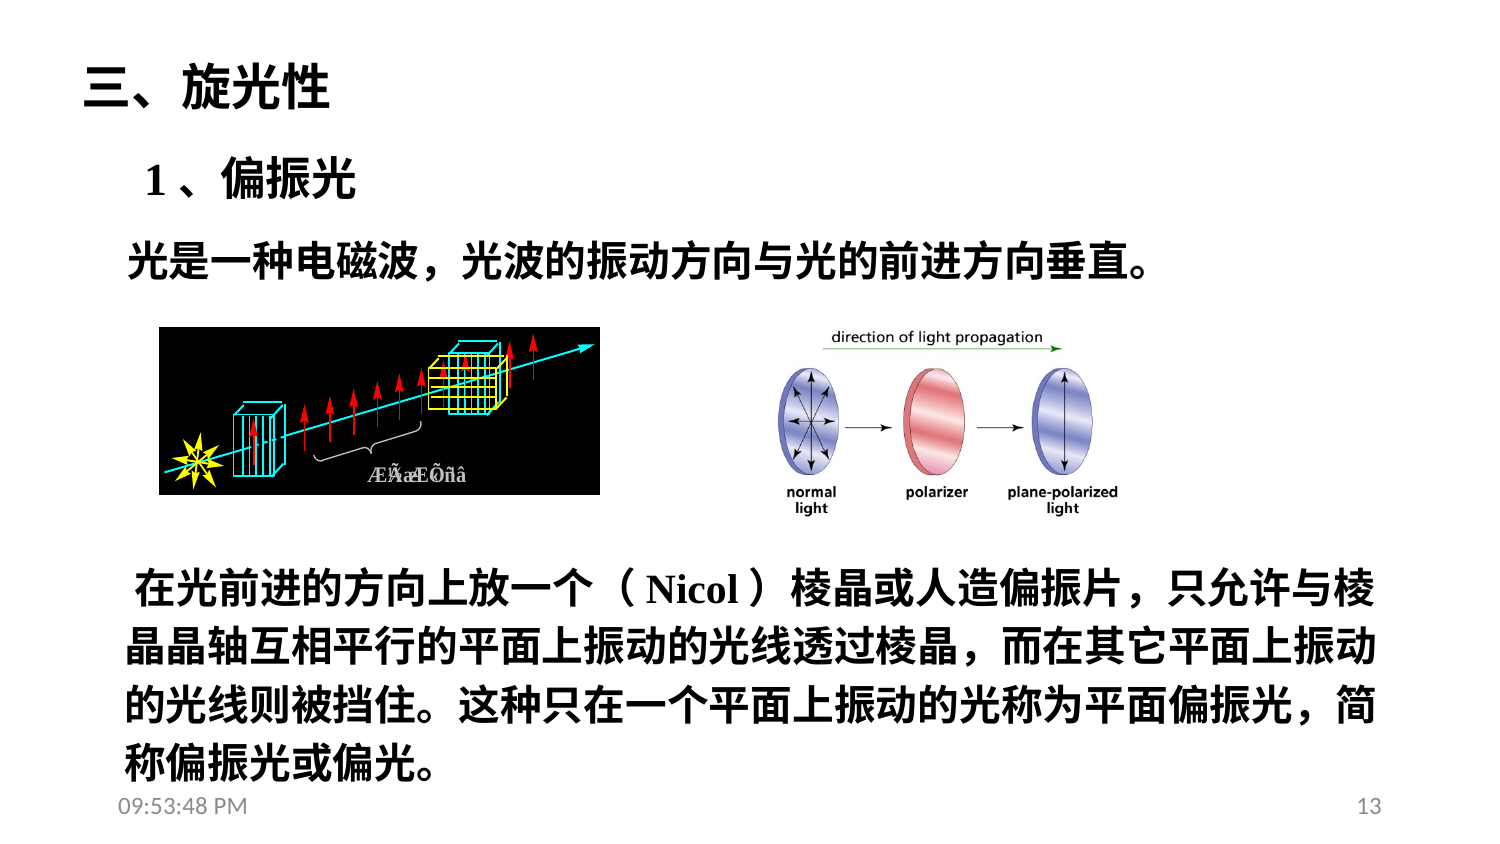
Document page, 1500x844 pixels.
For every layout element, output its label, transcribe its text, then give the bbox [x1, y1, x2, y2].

picture [771, 294, 1126, 550]
text_box 三、旋光性 [66, 48, 542, 123]
slide_number 13 [1059, 782, 1397, 828]
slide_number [103, 782, 441, 828]
text_box 在光前进的方向上放一个（Nicol）棱晶或人造偏振片，只允许与棱晶晶轴互相平行的平面上振动的光线透过棱晶，而在其它平面上振动的光线则被挡住。这种只在一个平面上振动的光称为平面偏振光，简称偏振光或偏光。 [53, 546, 1430, 818]
text_box 光是一种电磁波，光波的振动方向与光的前进方向垂直。 [66, 219, 1430, 294]
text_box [159, 327, 601, 496]
text_box 1、偏振光 [129, 142, 422, 212]
